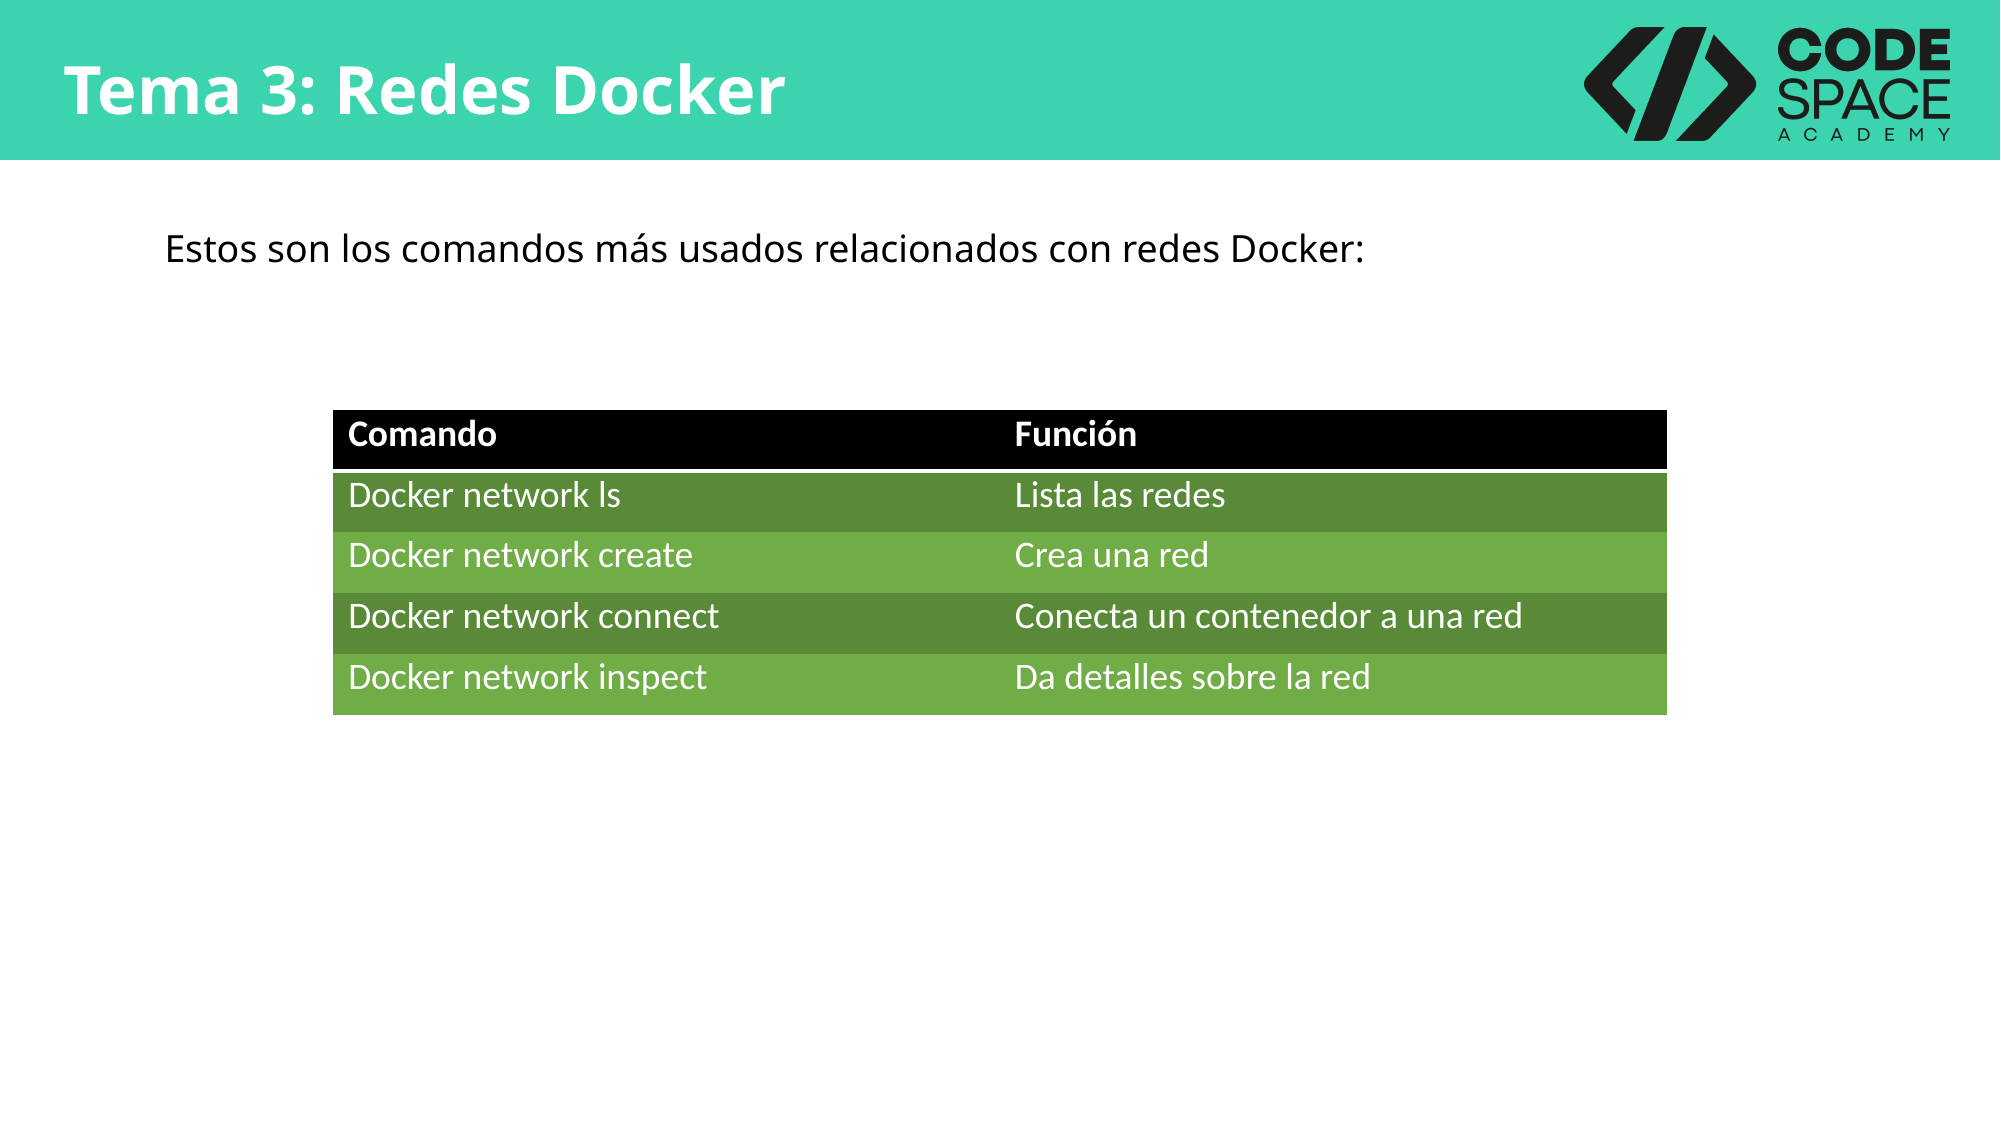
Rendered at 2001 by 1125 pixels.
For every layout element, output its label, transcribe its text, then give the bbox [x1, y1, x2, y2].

table_cell Docker network ls [333, 473, 1000, 532]
text_box Estos son los comandos más usados relacionados con redes Docker: [149, 217, 1950, 277]
table_cell Da detalles sobre la red [1000, 654, 1667, 715]
table_header Función [1000, 410, 1667, 469]
table_cell Crea una red [1000, 532, 1667, 593]
table_cell Docker network connect [333, 593, 1000, 654]
picture [1584, 27, 1950, 141]
table_cell Docker network inspect [333, 654, 1000, 715]
text_box [0, 0, 2000, 160]
text_box Tema 3: Redes Docker [43, 36, 1458, 151]
table_header Comando [333, 410, 1000, 469]
table_cell Docker network create [333, 532, 1000, 593]
table_cell Conecta un contenedor a una red [1000, 593, 1667, 654]
table_cell Lista las redes [1000, 473, 1667, 532]
